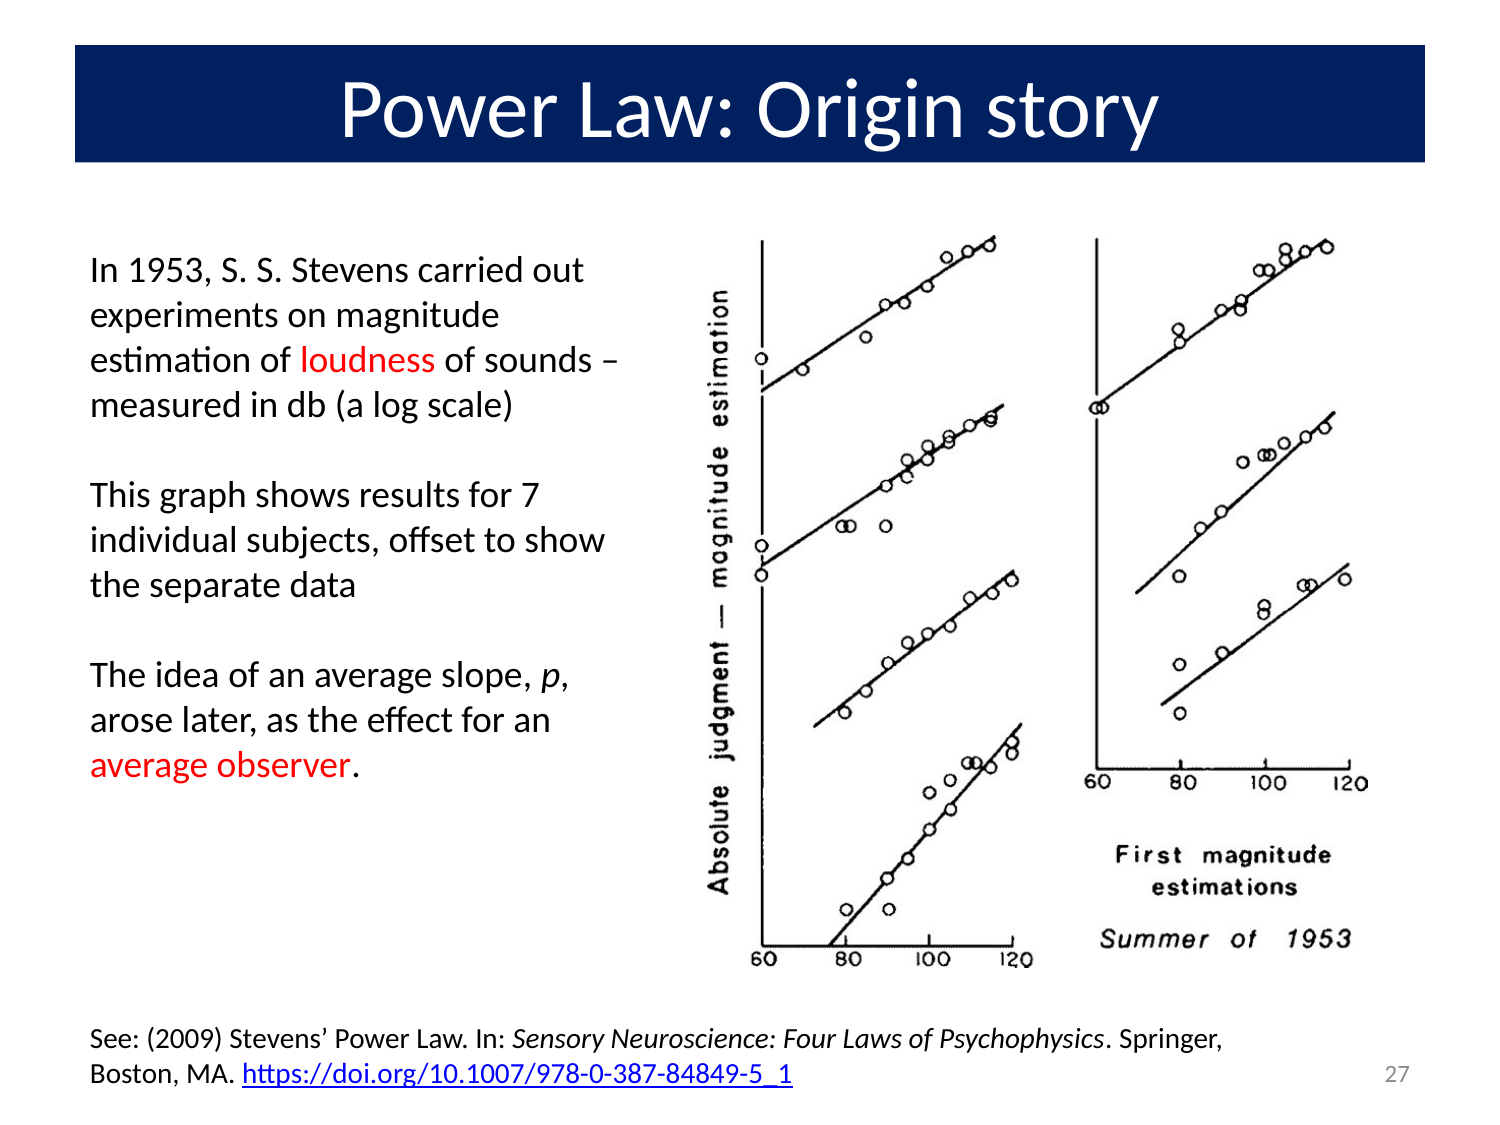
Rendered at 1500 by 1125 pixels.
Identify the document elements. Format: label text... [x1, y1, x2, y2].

text_box See: (2009) Stevens’ Power Law. In: Sensory Neuroscience: Four Laws of Psychophysics. Springer, Boston, MA. https://doi.org/10.1007/978-0-387-84849-5_1 [74, 1012, 1275, 1098]
title Power Law: Origin story [75, 45, 1425, 163]
slide_number 27 [1074, 1042, 1425, 1103]
text_box In 1953, S. S. Stevens carried out experiments on magnitude estimation of loudness of sounds – measured in db (a log scale) This graph shows results for 7 individual subjects, offset to show the separate data The idea of an average slope, p, arose later, as the effect for an average observer. [75, 237, 650, 793]
picture [707, 235, 1369, 968]
